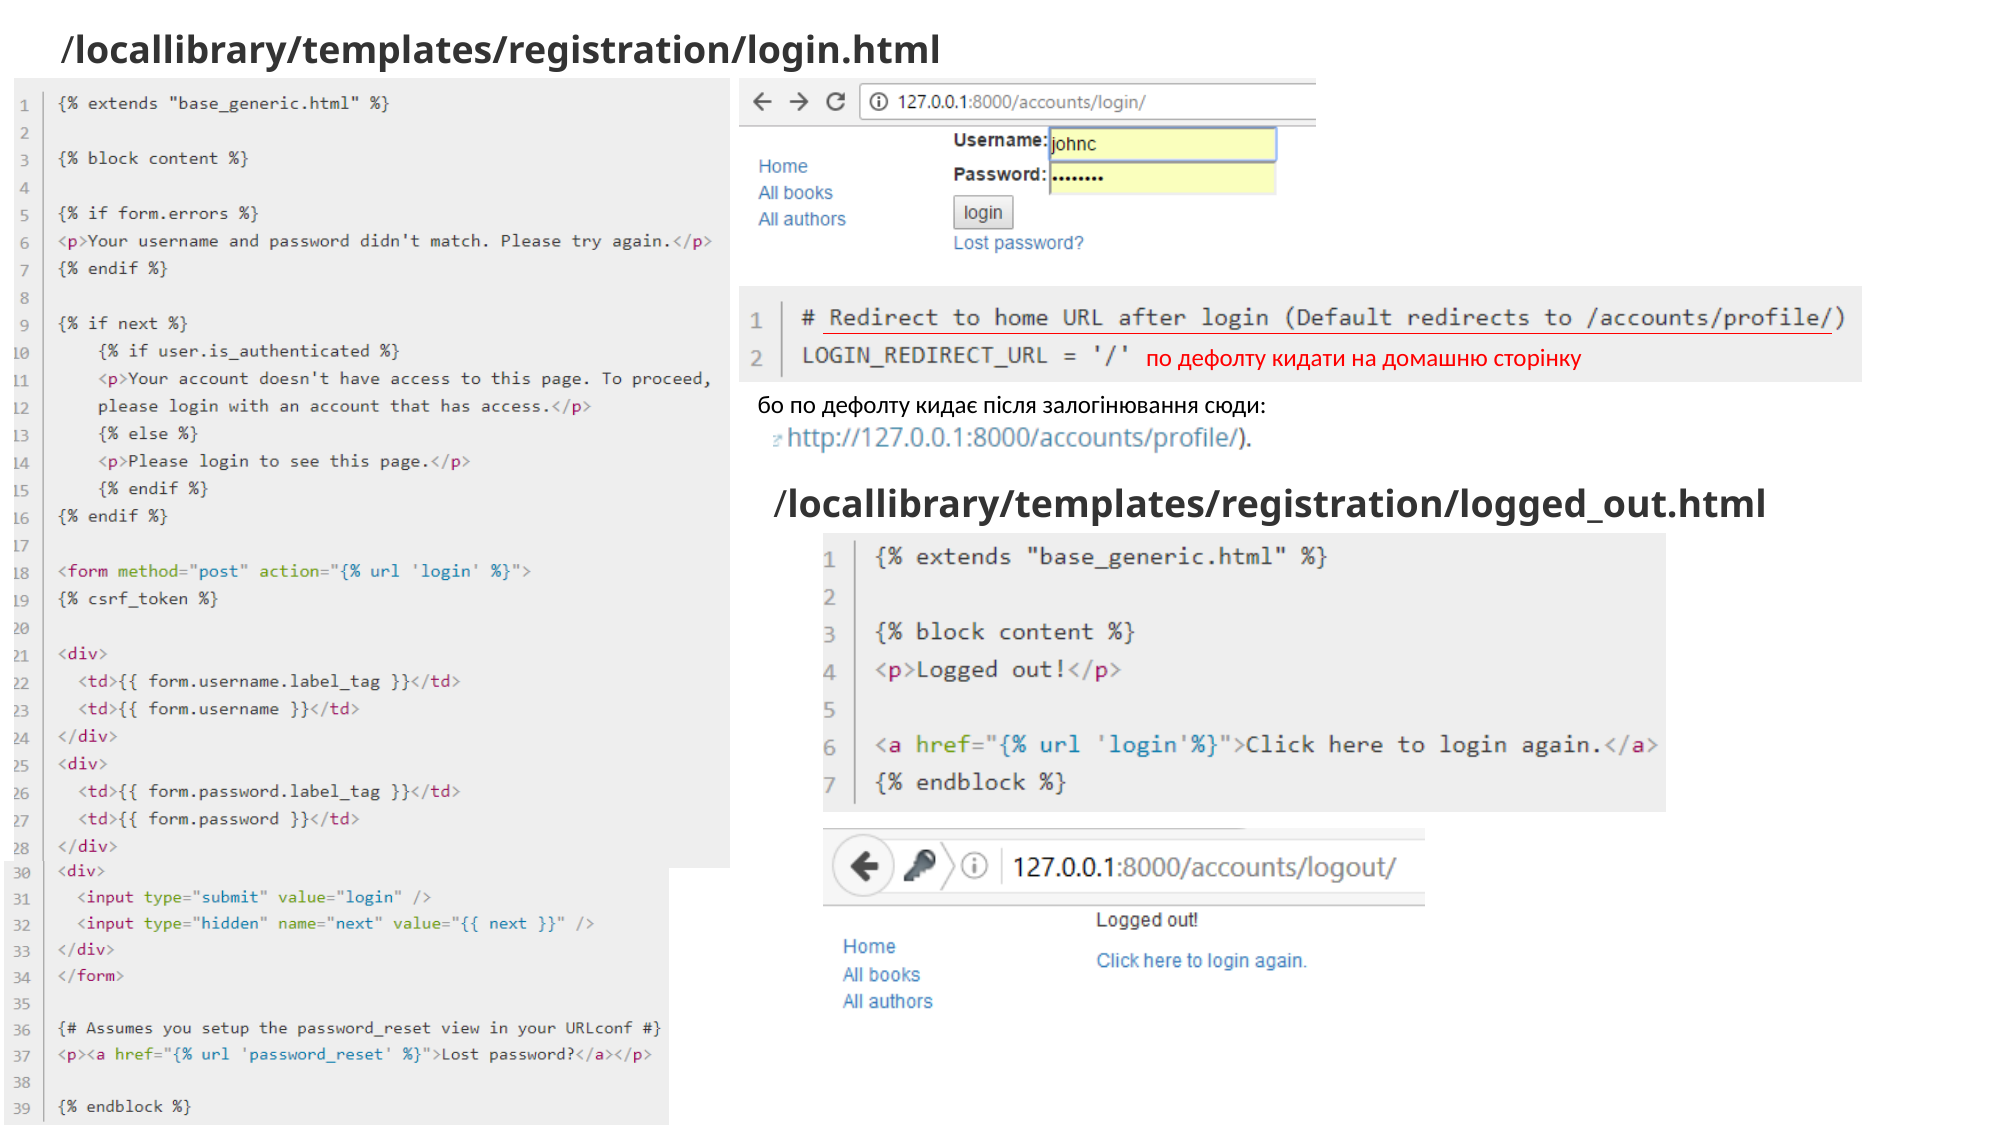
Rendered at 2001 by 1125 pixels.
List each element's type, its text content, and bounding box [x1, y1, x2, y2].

picture [739, 78, 1862, 382]
picture [4, 78, 730, 1125]
picture [773, 415, 1252, 458]
picture [823, 828, 1425, 1093]
text_box /locallibrary/templates/registration/login.html [45, 18, 957, 79]
text_box /locallibrary/templates/registration/logged_out.html [758, 472, 1783, 533]
picture [823, 533, 1666, 812]
text_box бо по дефолту кидає після залогінювання сюди: [742, 382, 1283, 427]
